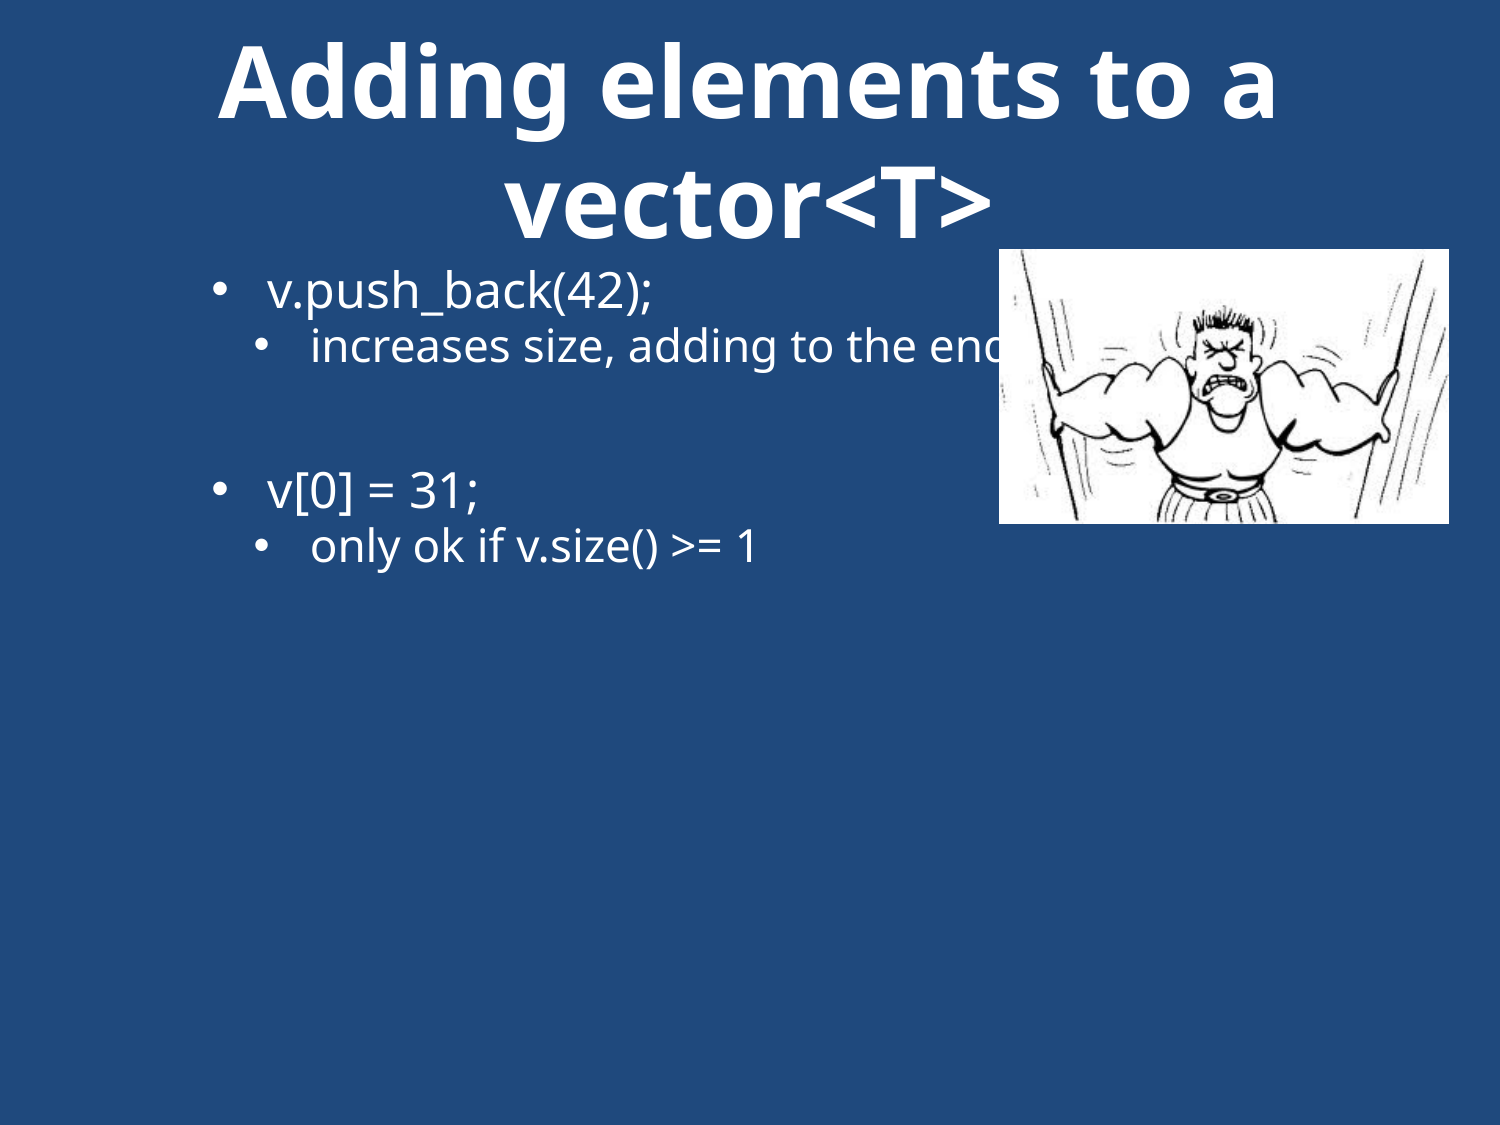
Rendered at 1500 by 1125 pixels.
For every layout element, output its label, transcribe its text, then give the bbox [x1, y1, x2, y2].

picture [999, 249, 1449, 524]
title Adding elements to a vector<T> [75, 45, 1425, 233]
list v.push_back(42); increases size, adding to the end v[0] = 31; only ok if v.size() >= 1 [75, 262, 1425, 1005]
